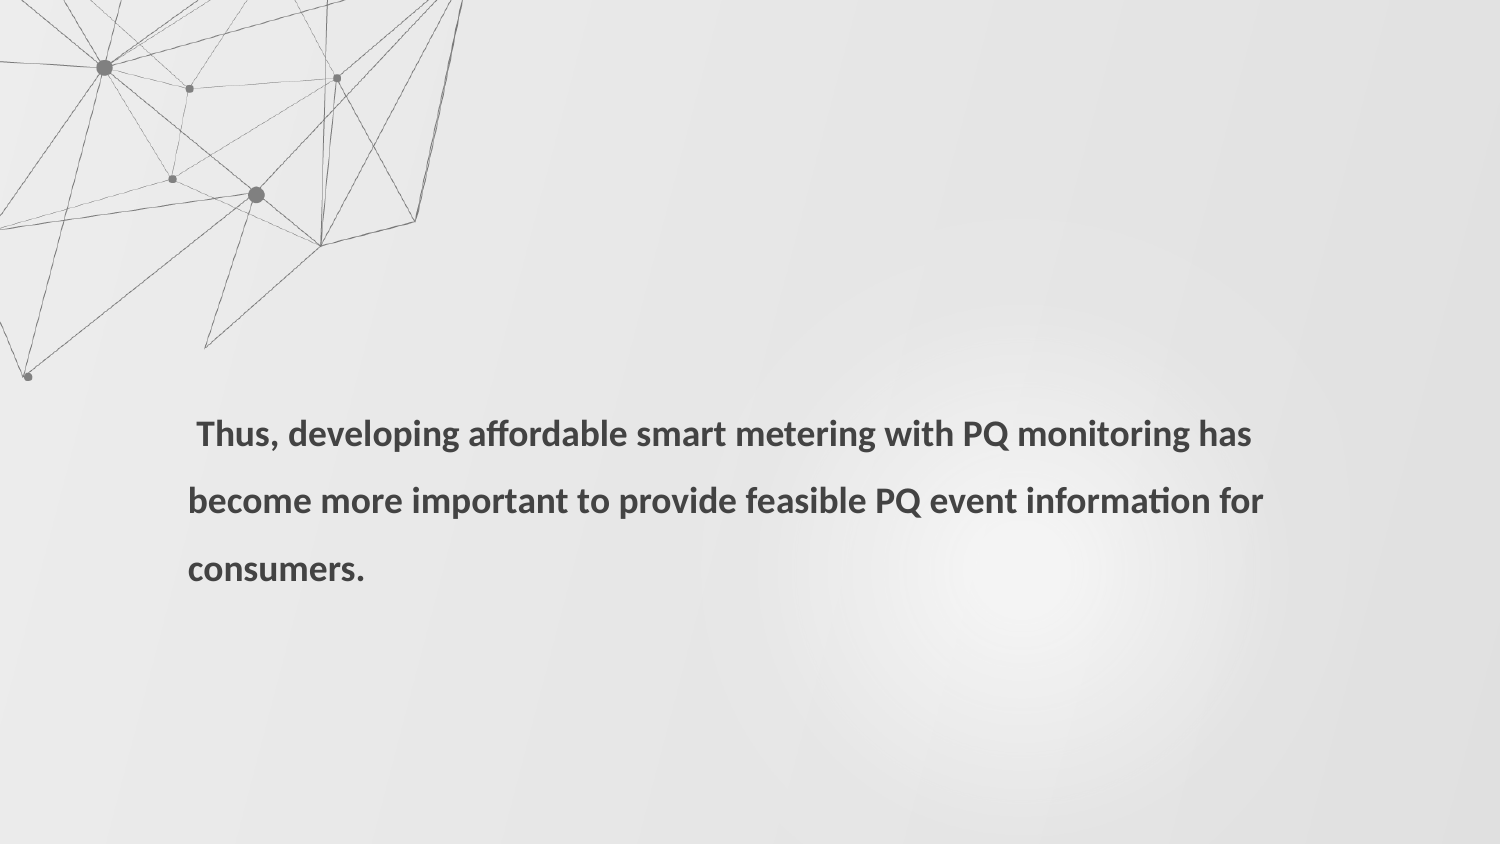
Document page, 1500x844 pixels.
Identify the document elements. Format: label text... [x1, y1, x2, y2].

picture [0, 0, 1500, 844]
title Thus, developing affordable smart metering with PQ monitoring has become more important to provide feasible PQ event information for consumers. [172, 379, 1328, 604]
